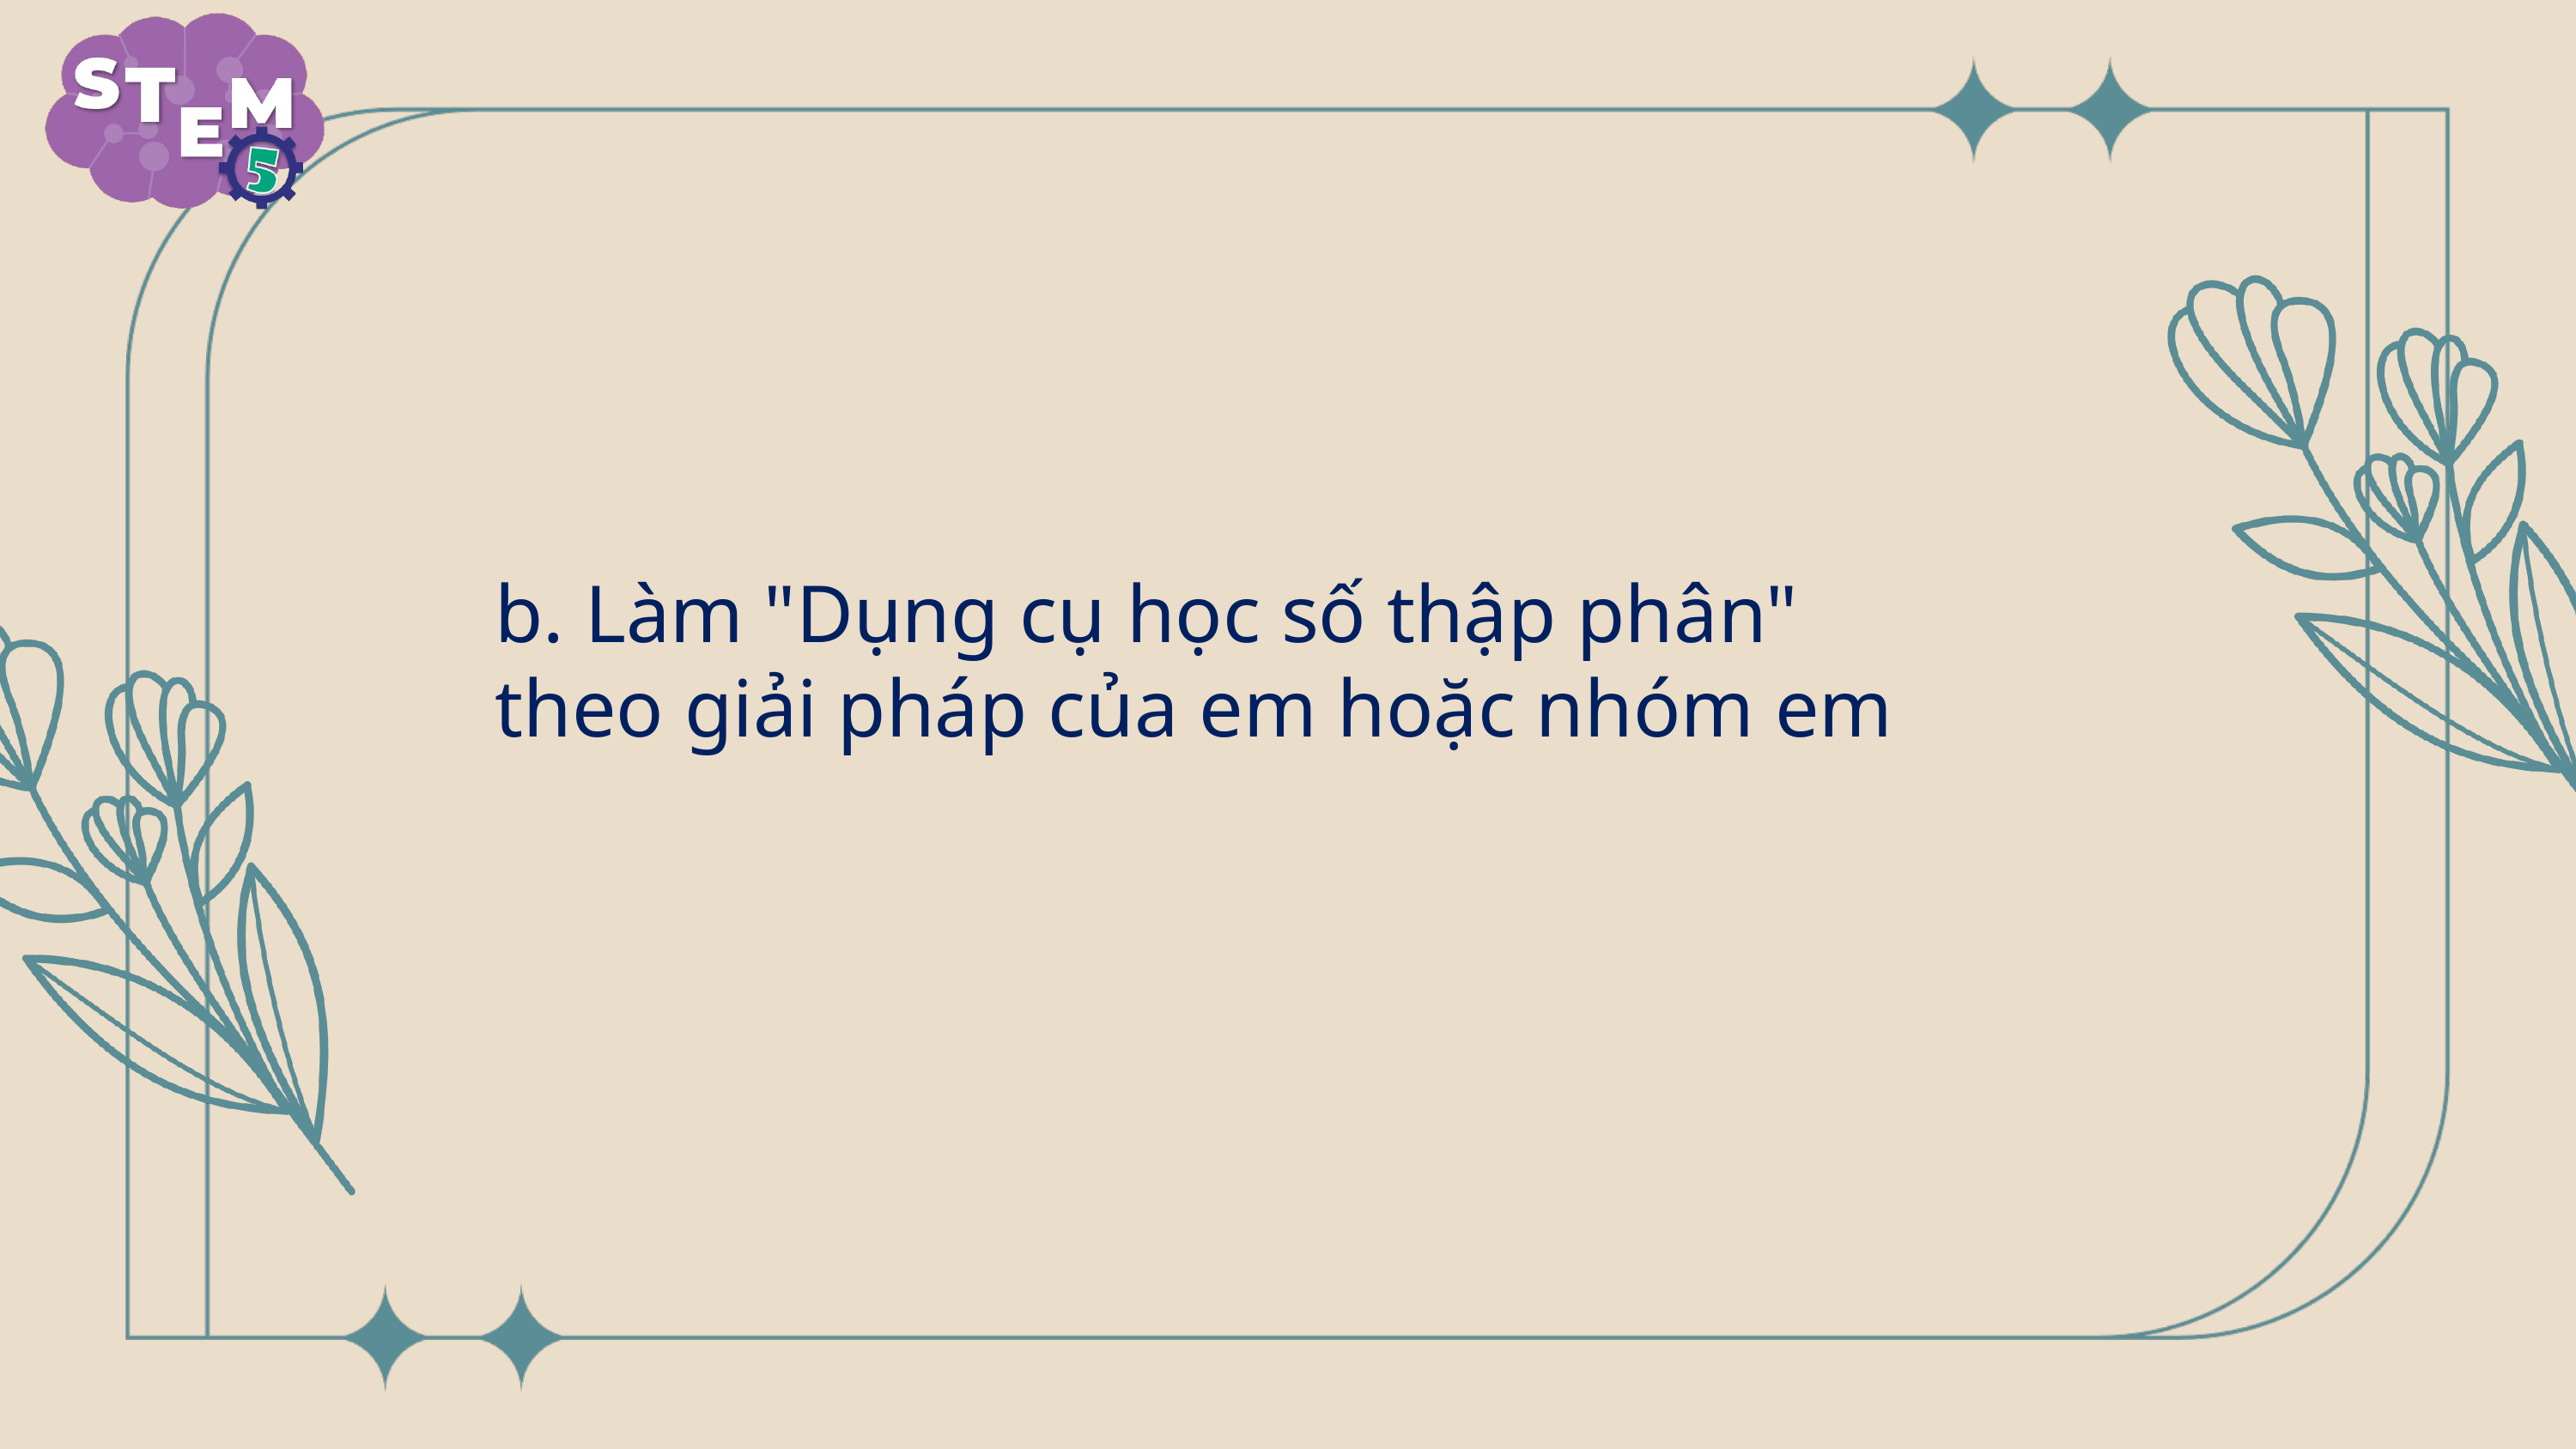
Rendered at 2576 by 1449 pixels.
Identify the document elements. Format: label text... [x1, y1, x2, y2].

text_box b. Làm "Dụng cụ học số thập phân" theo giải pháp của em hoặc nhóm em [495, 563, 2127, 753]
picture [42, 10, 335, 217]
text_box [0, 616, 355, 1197]
text_box [125, 56, 2451, 1392]
text_box [2167, 274, 2576, 854]
